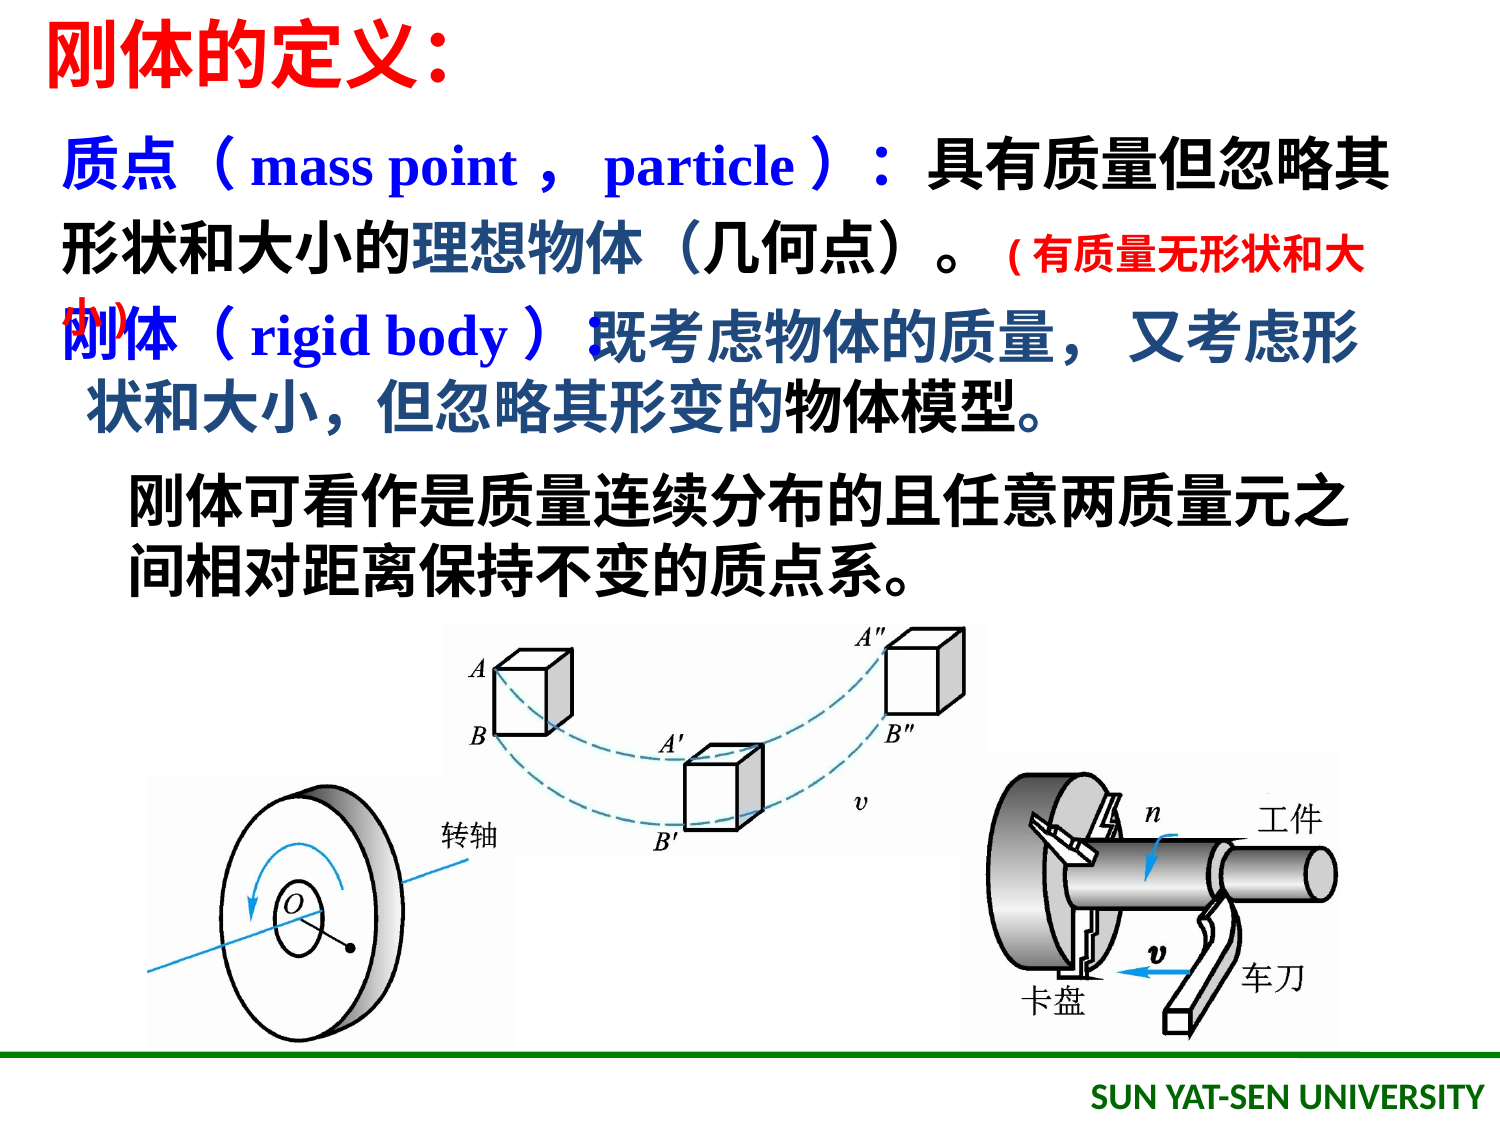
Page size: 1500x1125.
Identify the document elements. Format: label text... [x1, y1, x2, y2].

text_box 刚体的定义： [29, 0, 586, 105]
text_box 刚体可看作是质量连续分布的且任意两质量元之间相对距离保持不变的质点系。 [112, 456, 1375, 612]
text_box 刚体（rigid body）： [46, 349, 721, 375]
text_box 质点（mass point，particle）：具有质量但忽略其形状和大小的理想物体（几何点）。(有质量无形状和大小) [46, 105, 1429, 349]
picture [147, 623, 1340, 1048]
text_box 既考虑物体的质量， 又考虑形状和大小，但忽略其形变的物体模型。 [70, 292, 1430, 448]
